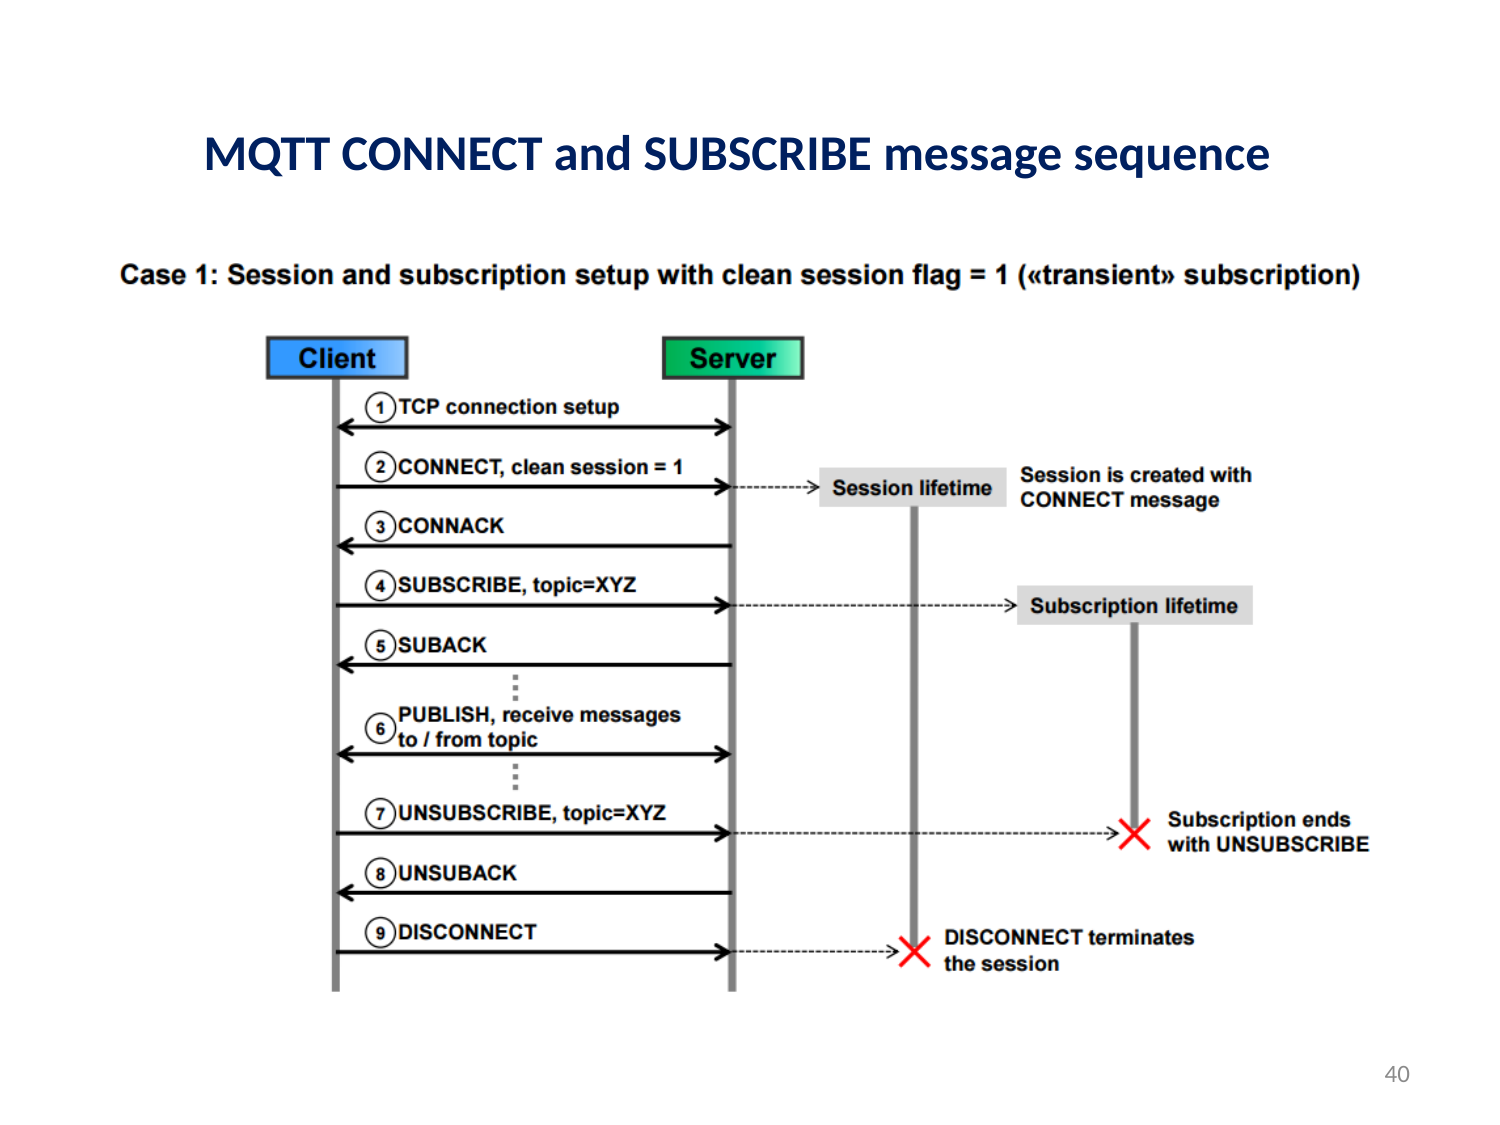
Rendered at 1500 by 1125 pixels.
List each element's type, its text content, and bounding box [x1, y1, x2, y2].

title MQTT CONNECT and SUBSCRIBE message sequence [62, 112, 1413, 188]
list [112, 262, 1388, 1006]
slide_number 40 [1074, 1042, 1425, 1103]
